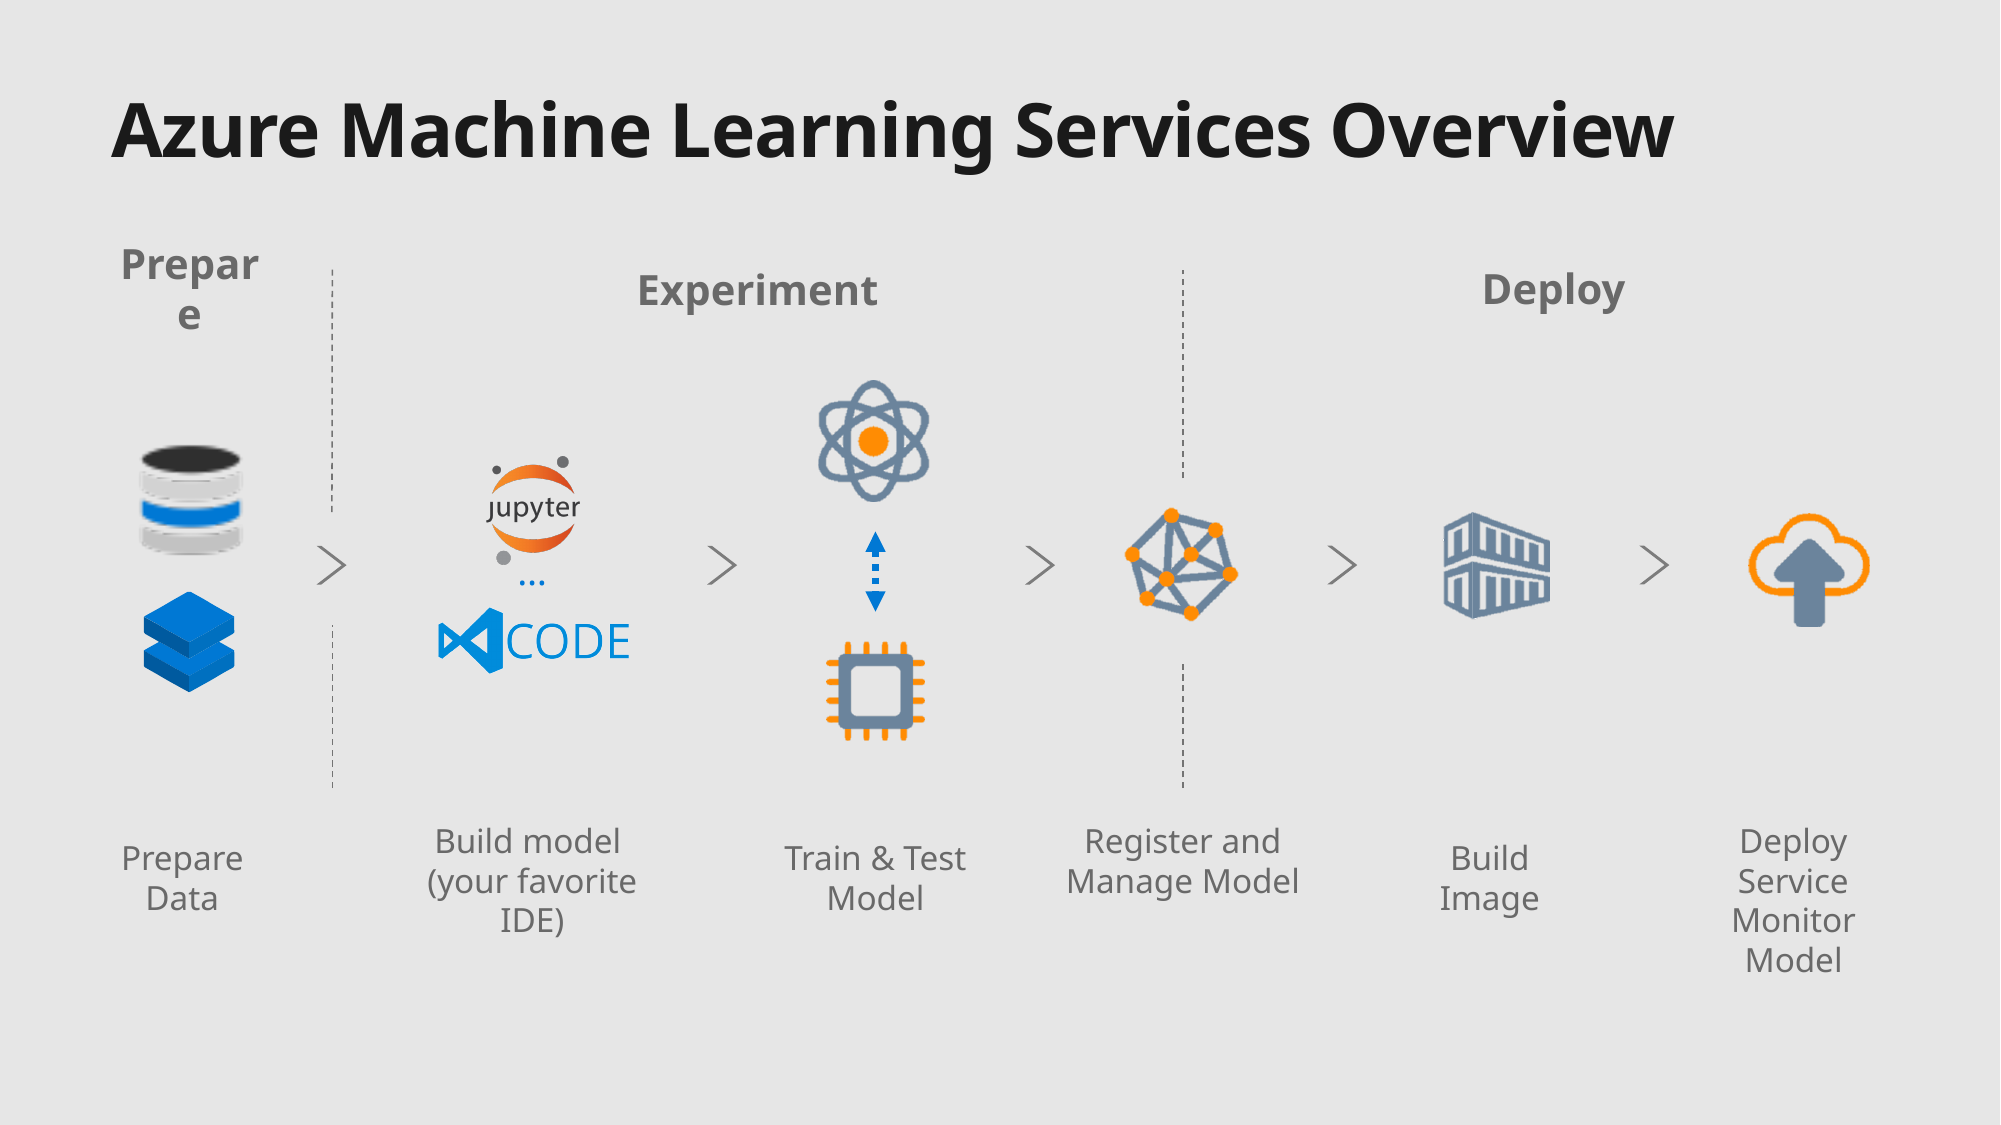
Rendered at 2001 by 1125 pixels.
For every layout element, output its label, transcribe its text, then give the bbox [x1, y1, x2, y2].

text_box [1326, 544, 1359, 586]
text_box Build Image [1419, 837, 1561, 918]
picture [1748, 504, 1870, 627]
text_box [706, 544, 739, 586]
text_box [128, 437, 250, 693]
text_box Experiment [332, 264, 1182, 314]
text_box Azure Machine Learning Services Overview [96, 75, 1904, 166]
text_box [438, 456, 630, 675]
text_box Prepare [111, 237, 268, 338]
text_box Build model (your favorite IDE) [405, 819, 659, 940]
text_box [812, 380, 939, 741]
text_box Register and Manage Model [1048, 819, 1318, 900]
text_box [1638, 544, 1671, 586]
text_box [1024, 544, 1056, 586]
text_box [315, 544, 348, 586]
picture [1120, 503, 1245, 625]
text_box Deploy Service Monitor Model [1701, 819, 1885, 980]
picture [1436, 504, 1561, 626]
text_box Prepare Data [103, 837, 261, 918]
text_box Deploy [1182, 262, 1924, 313]
text_box Train & Test Model [763, 837, 988, 918]
